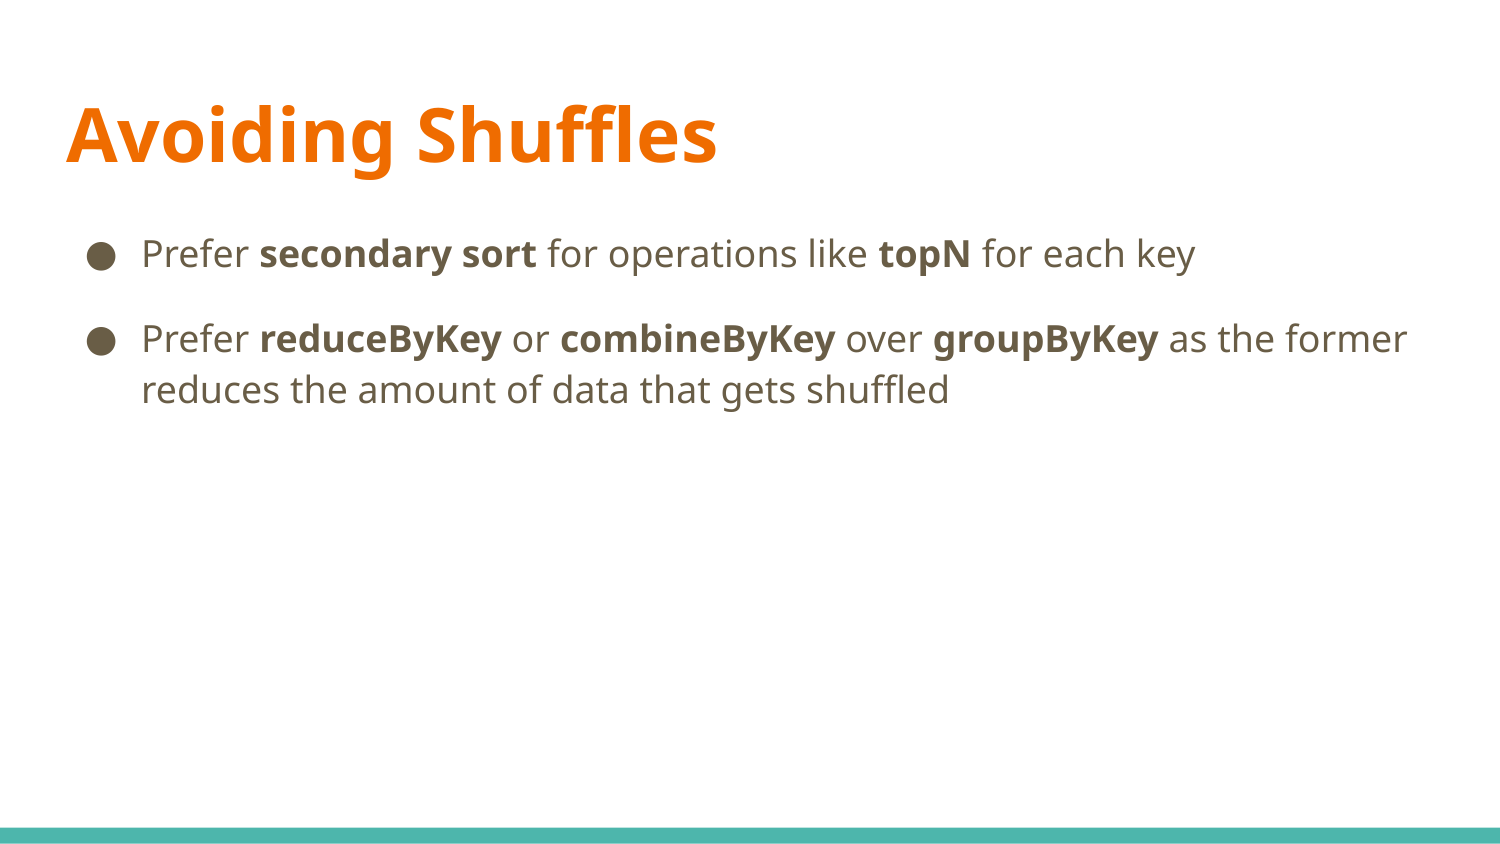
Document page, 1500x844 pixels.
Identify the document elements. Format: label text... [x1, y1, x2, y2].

title Avoiding Shuffles [51, 72, 1449, 189]
list Prefer secondary sort for operations like topN for each key Prefer reduceByKey or combineByKey over groupByKey as the former reduces the amount of data that gets shuffled [51, 207, 1449, 505]
